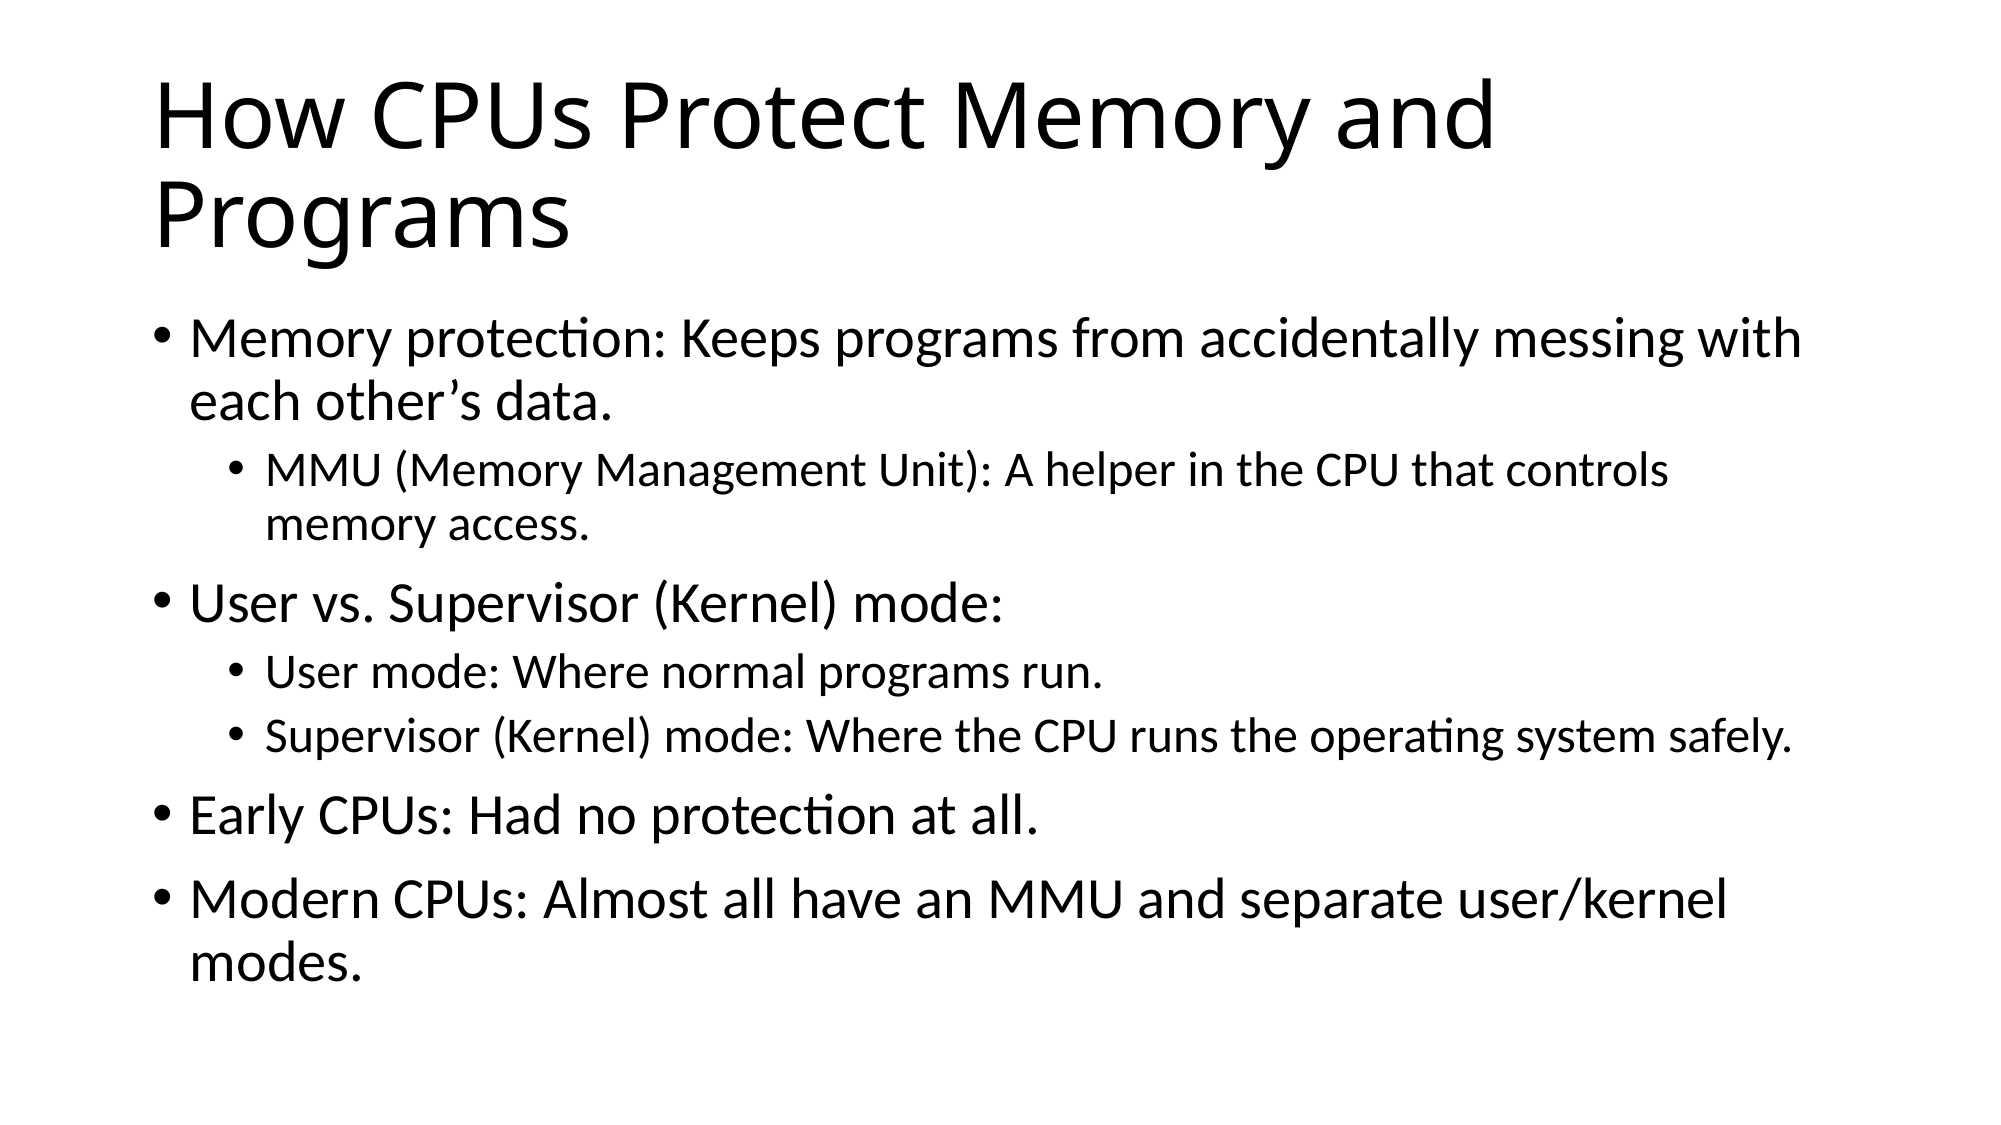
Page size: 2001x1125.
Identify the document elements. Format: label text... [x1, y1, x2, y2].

list Memory protection: Keeps programs from accidentally messing with each other’s data. MMU (Memory Management Unit): A helper in the CPU that controls memory access. User vs. Supervisor (Kernel) mode: User mode: Where normal programs run. Supervisor (Kernel) mode: Where the CPU runs the operating system safely. Early CPUs: Had no protection at all. Modern CPUs: Almost all have an MMU and separate user/kernel modes. [137, 299, 1863, 1014]
title How CPUs Protect Memory and Programs [137, 59, 1863, 278]
